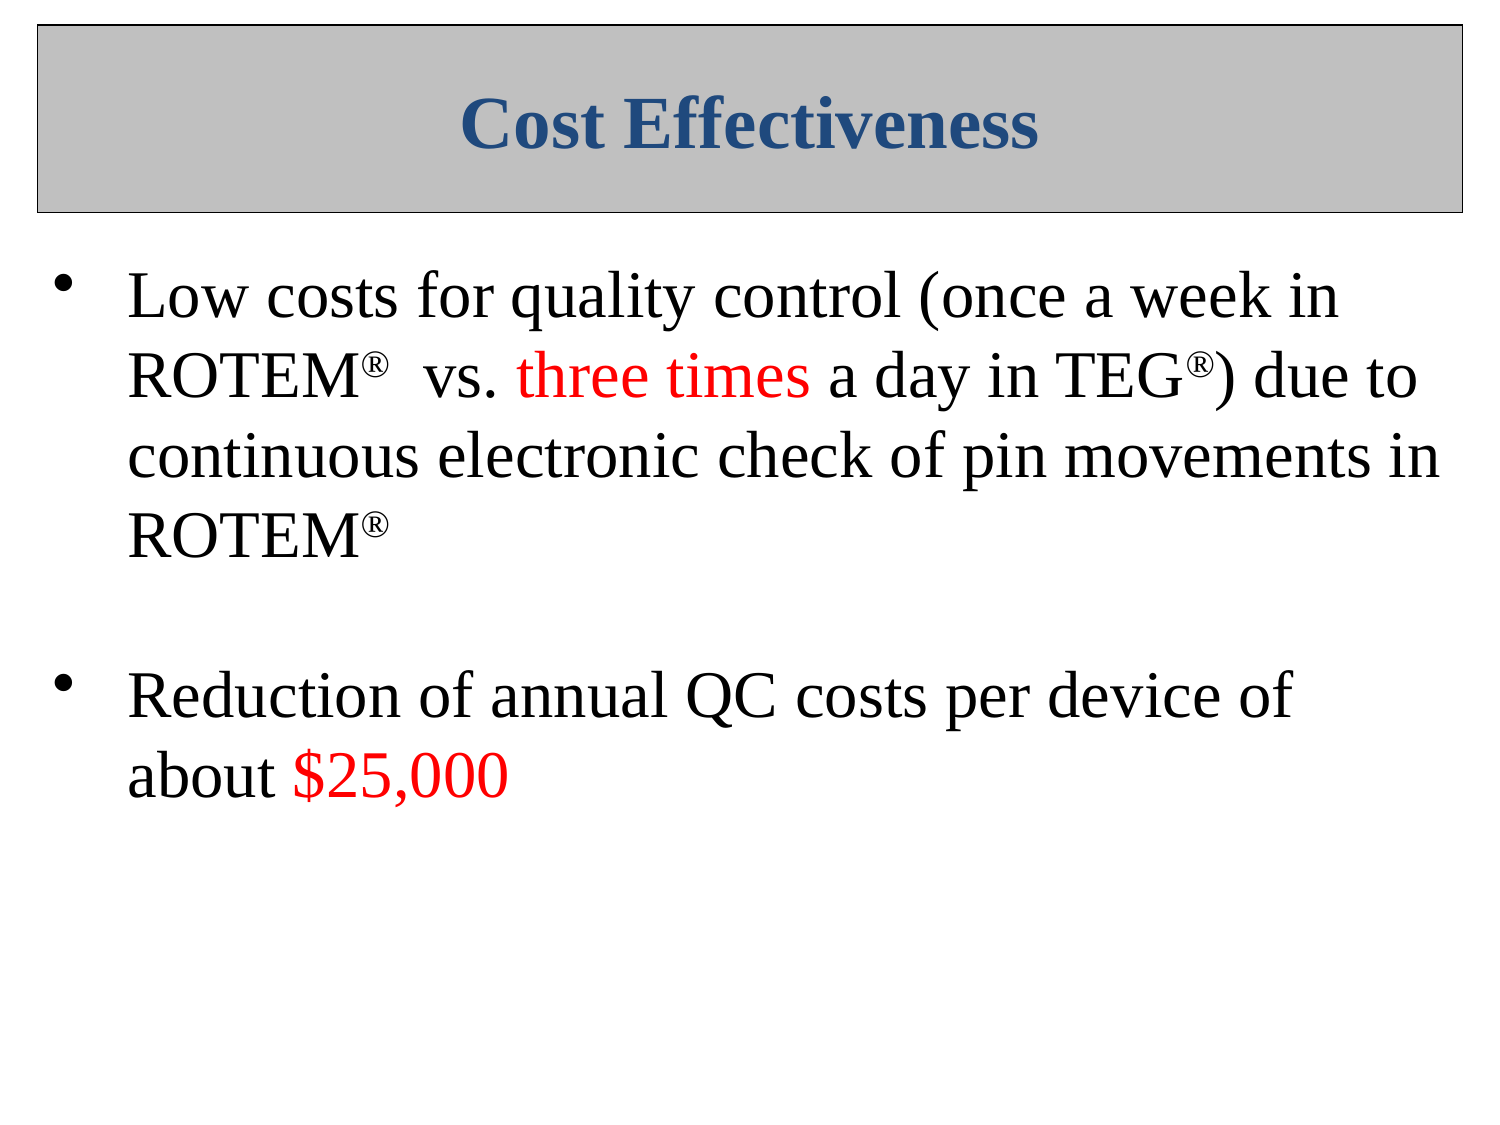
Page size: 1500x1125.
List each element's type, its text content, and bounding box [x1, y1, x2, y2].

text_box Low costs for quality control (once a week in ROTEM® vs. three times a day in TEG®) due to continuous electronic check of pin movements in ROTEM® Reduction of annual QC costs per device of about $25,000 [37, 243, 1463, 818]
text_box Cost Effectiveness [37, 24, 1463, 213]
